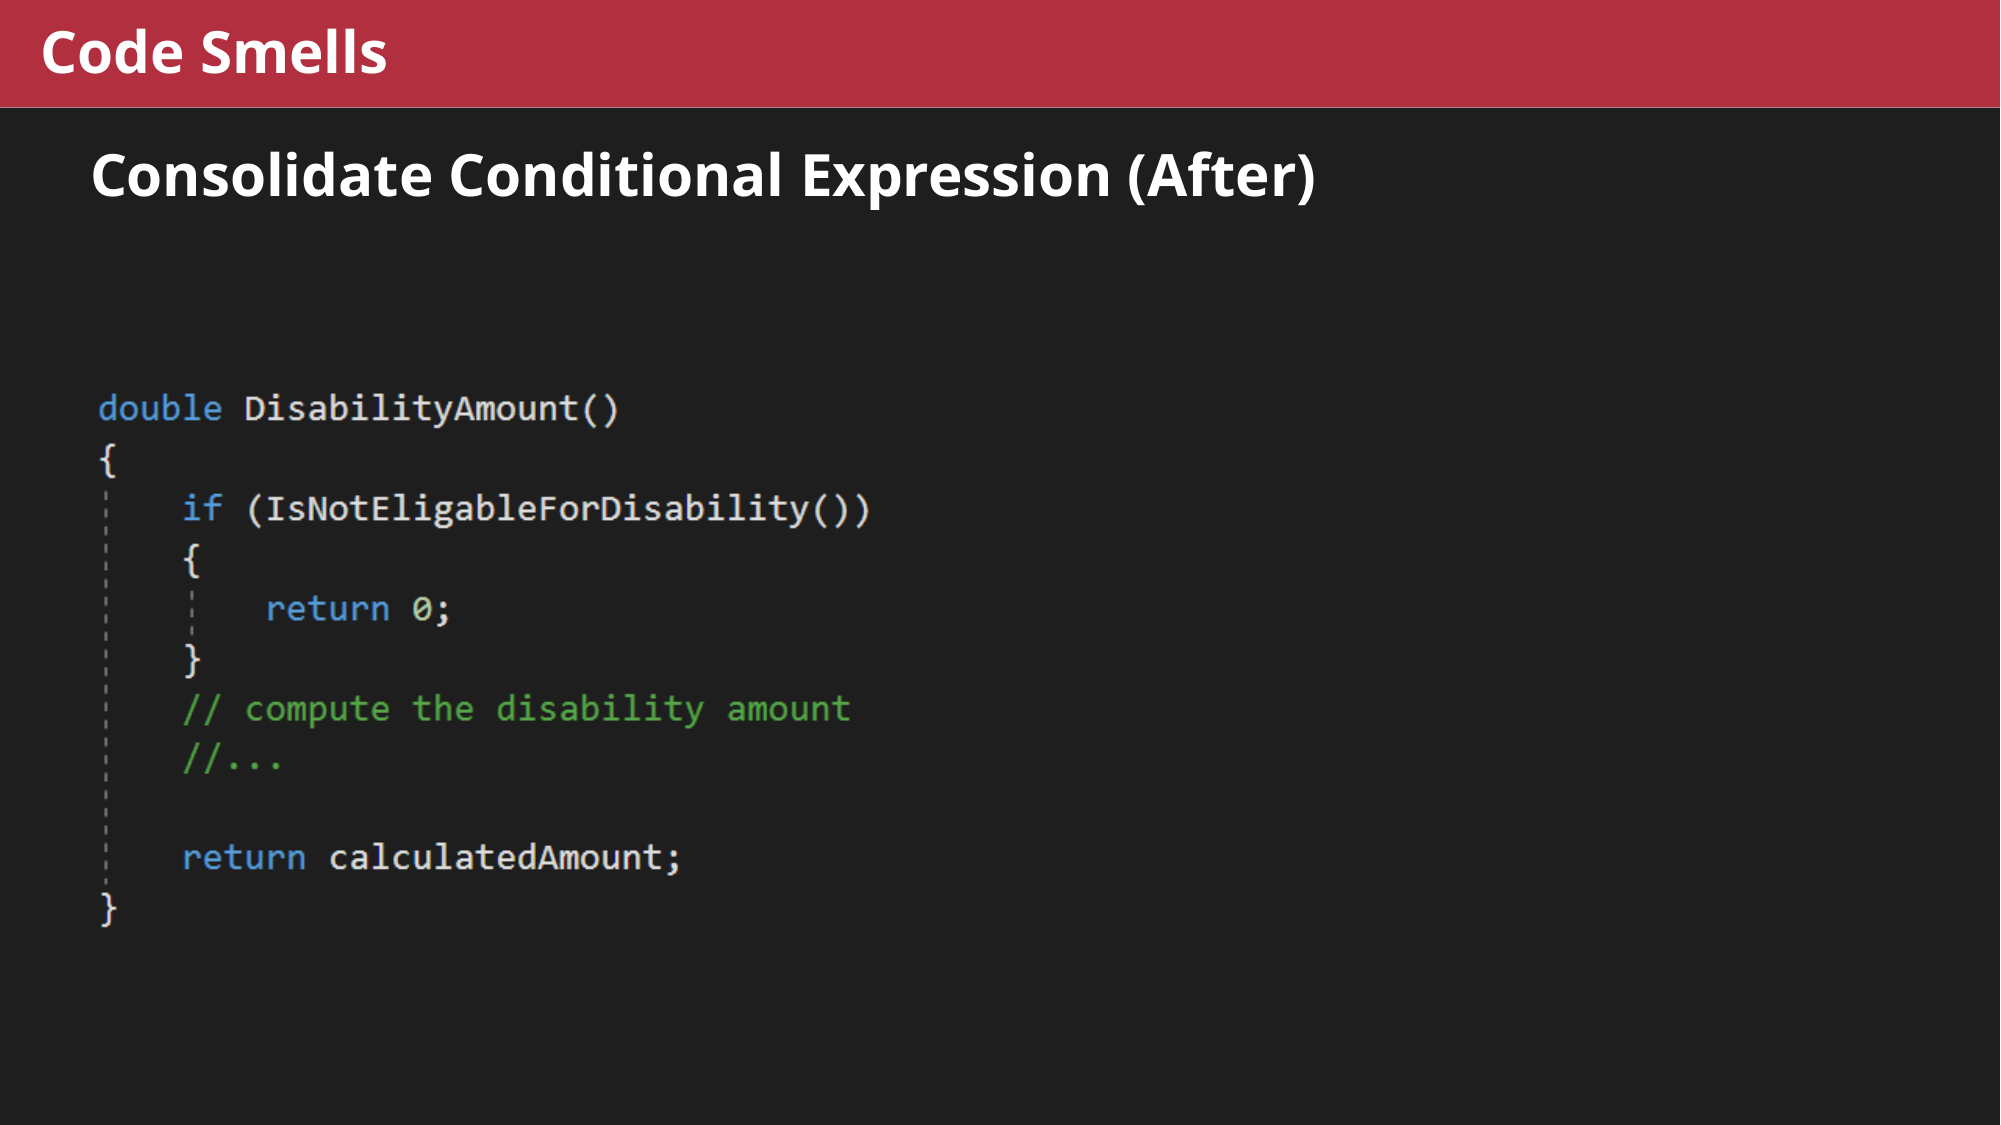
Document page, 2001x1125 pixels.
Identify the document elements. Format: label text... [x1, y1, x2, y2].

picture [77, 372, 925, 943]
list Consolidate Conditional Expression (After) [78, 130, 1830, 225]
title Code Smells [40, 0, 1350, 95]
